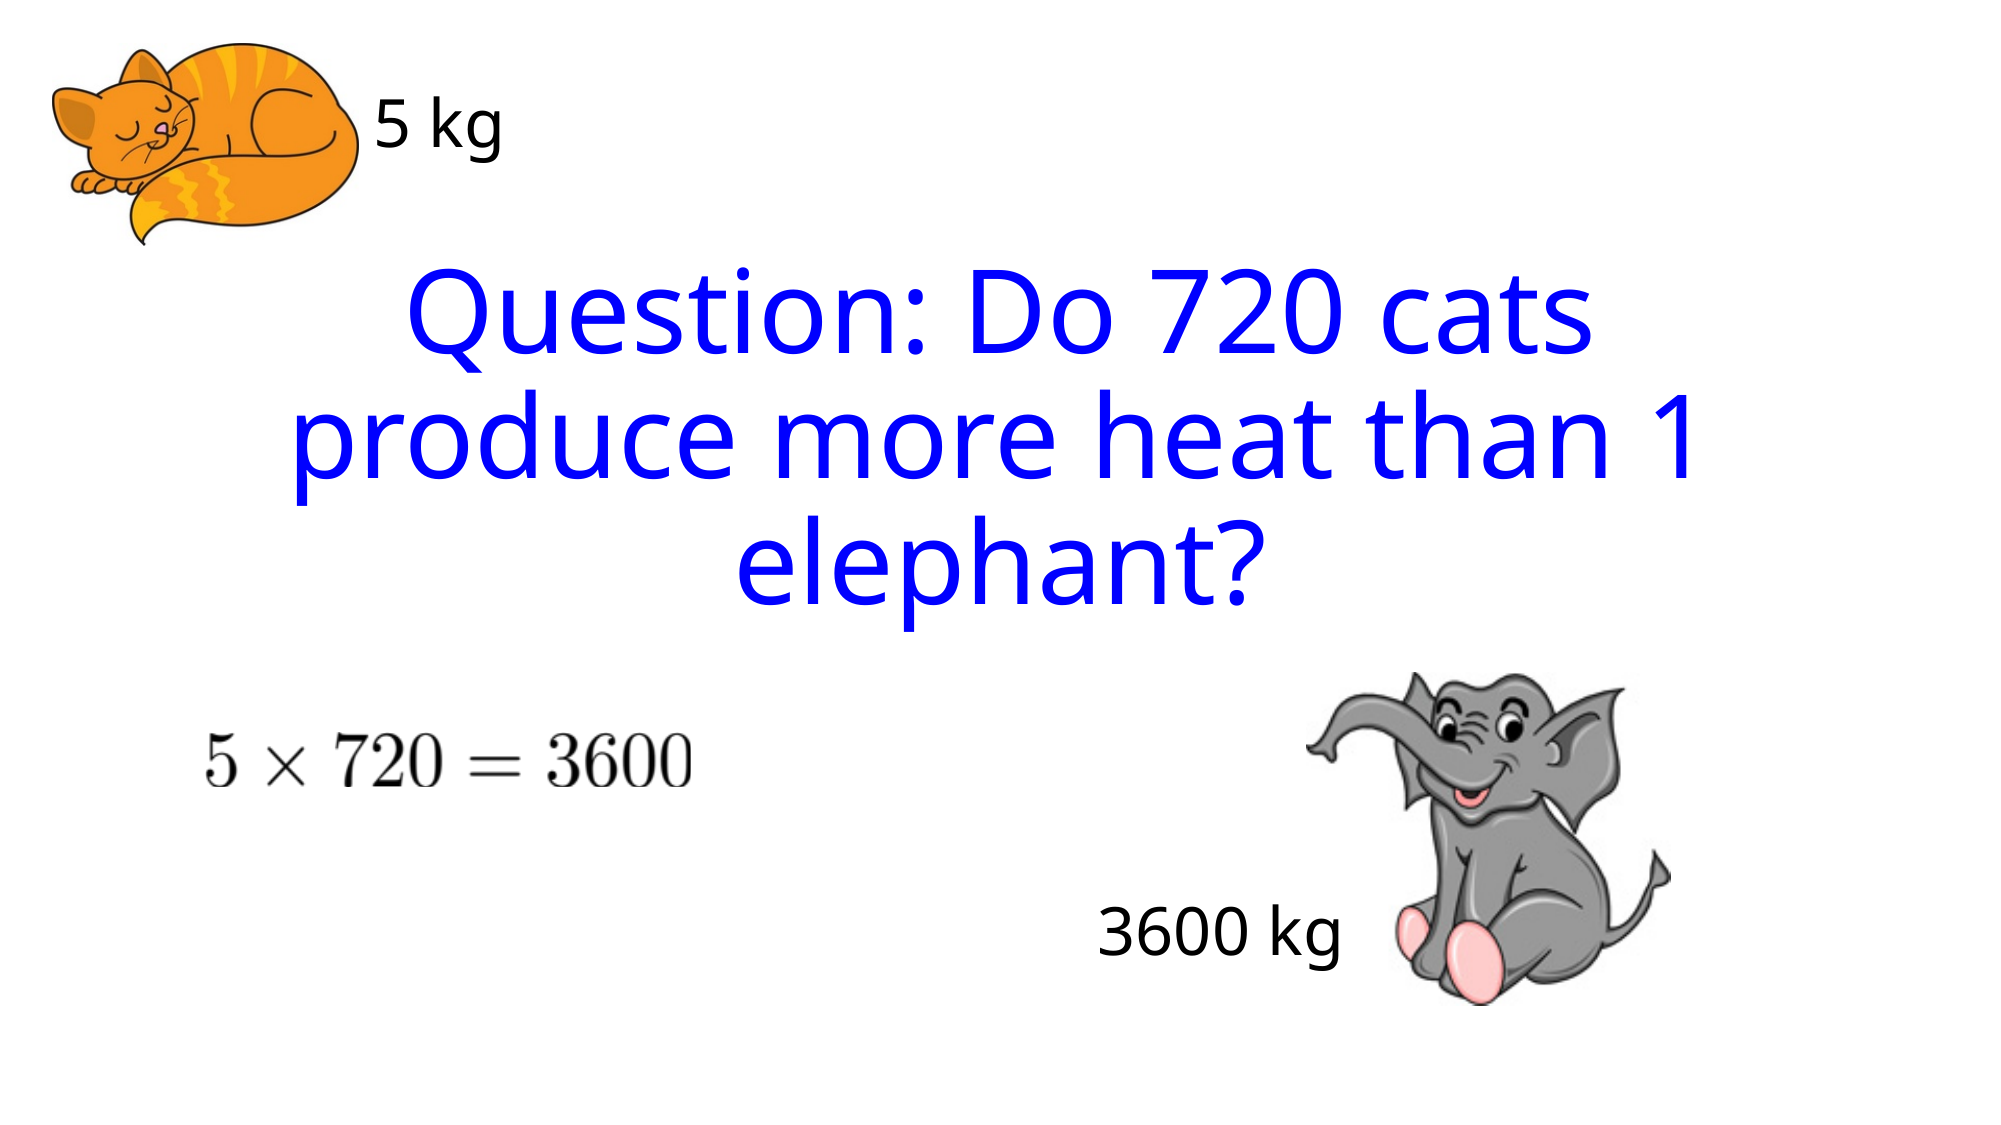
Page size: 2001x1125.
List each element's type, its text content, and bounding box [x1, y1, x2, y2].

text_box 3600 kg [1082, 881, 1306, 977]
picture [205, 732, 691, 787]
title Question: Do 720 cats produce more heat than 1 elephant? [249, 245, 1750, 638]
text_box 5 kg [359, 73, 572, 168]
picture [52, 43, 359, 246]
picture [1306, 672, 1671, 1006]
